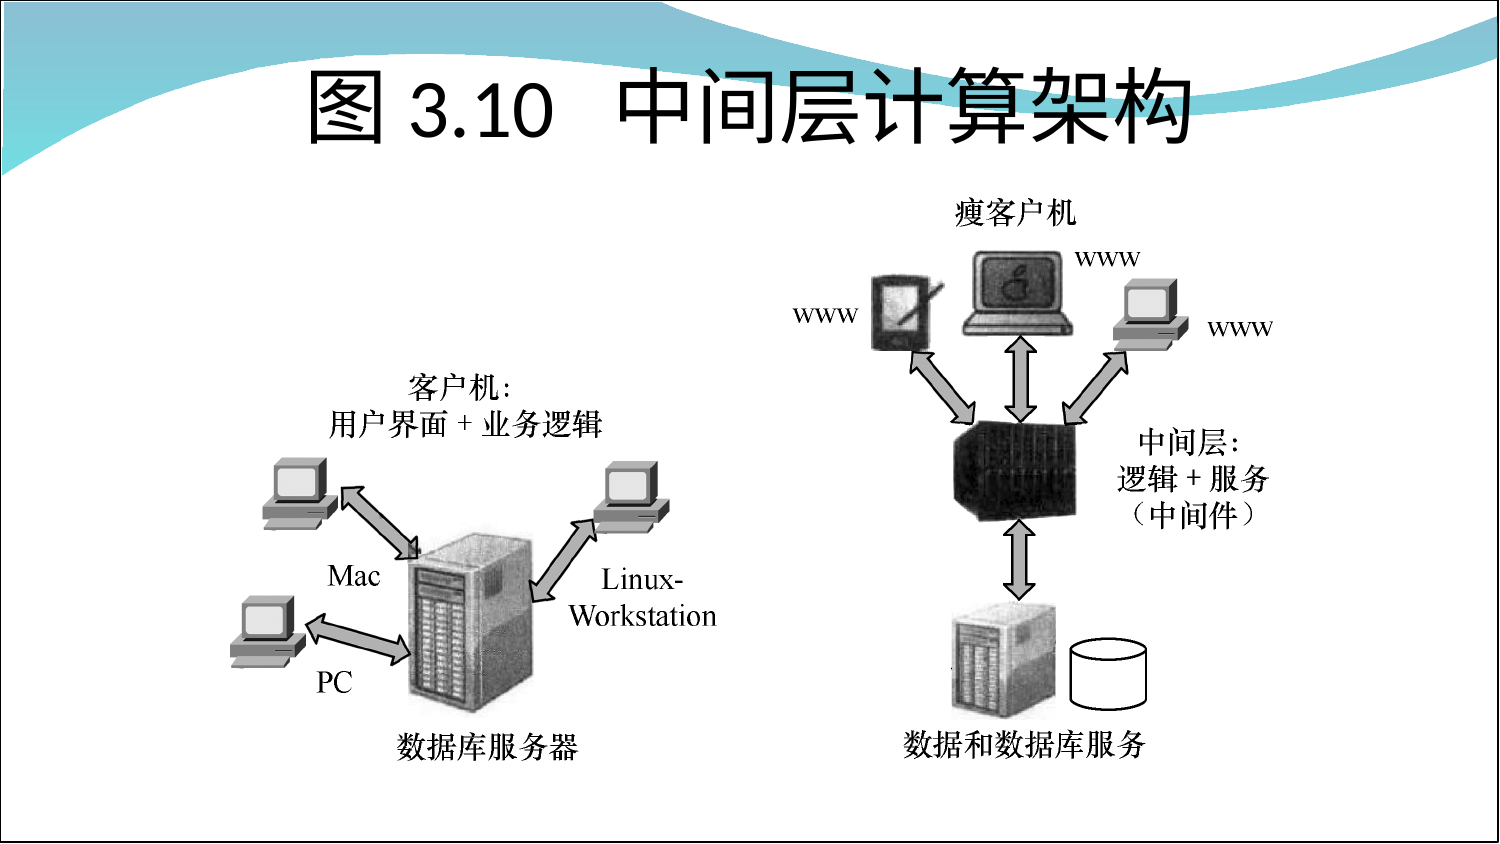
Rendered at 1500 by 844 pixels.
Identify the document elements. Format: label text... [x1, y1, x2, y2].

picture [229, 197, 1273, 762]
title 图3.10 中间层计算架构 [75, 33, 1425, 175]
